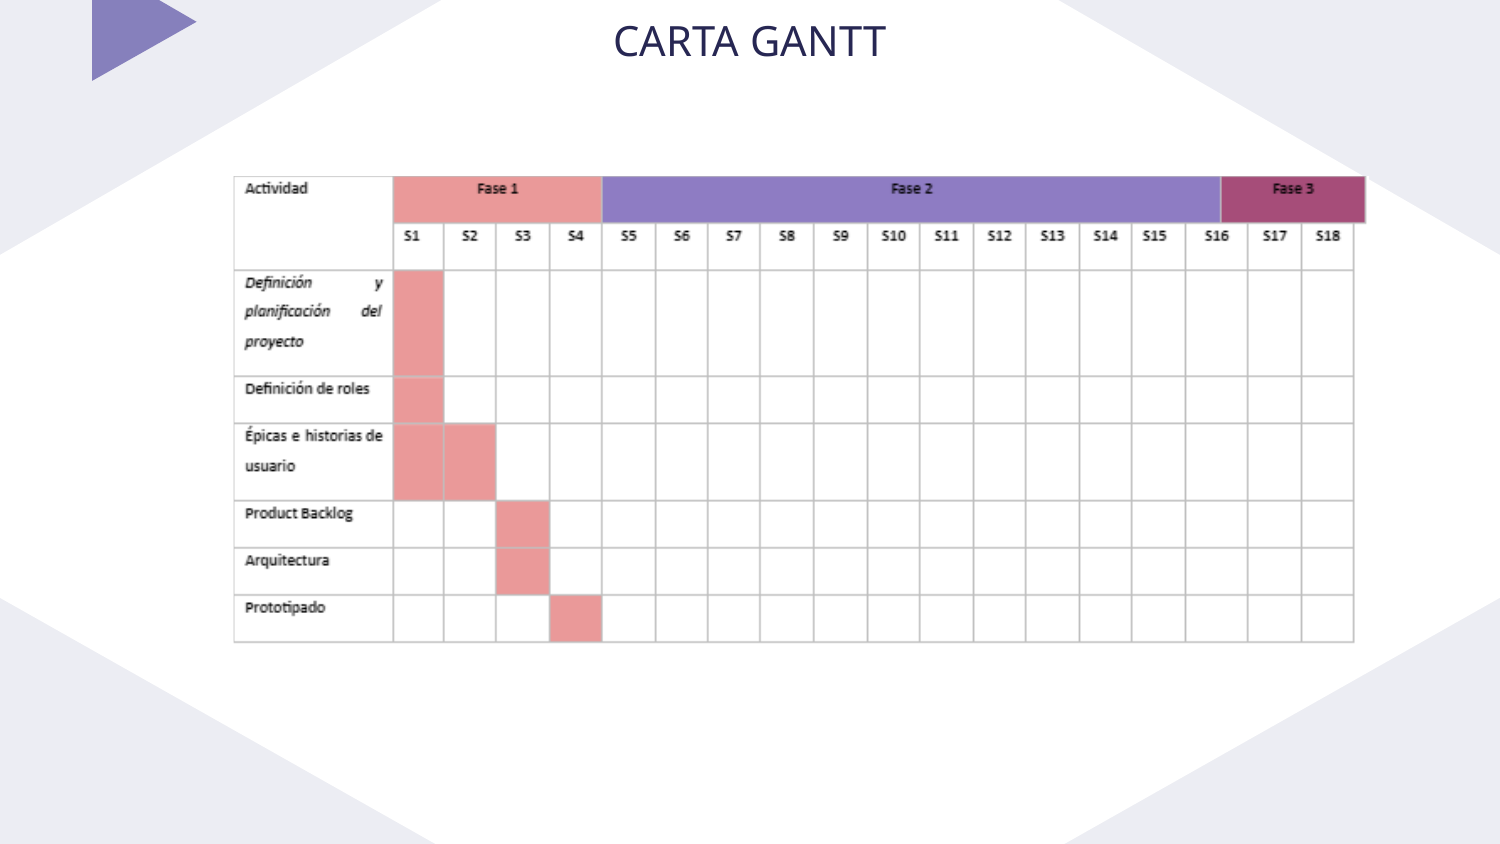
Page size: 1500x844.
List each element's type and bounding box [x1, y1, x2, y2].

text_box [91, 0, 1408, 565]
picture [233, 176, 1370, 651]
